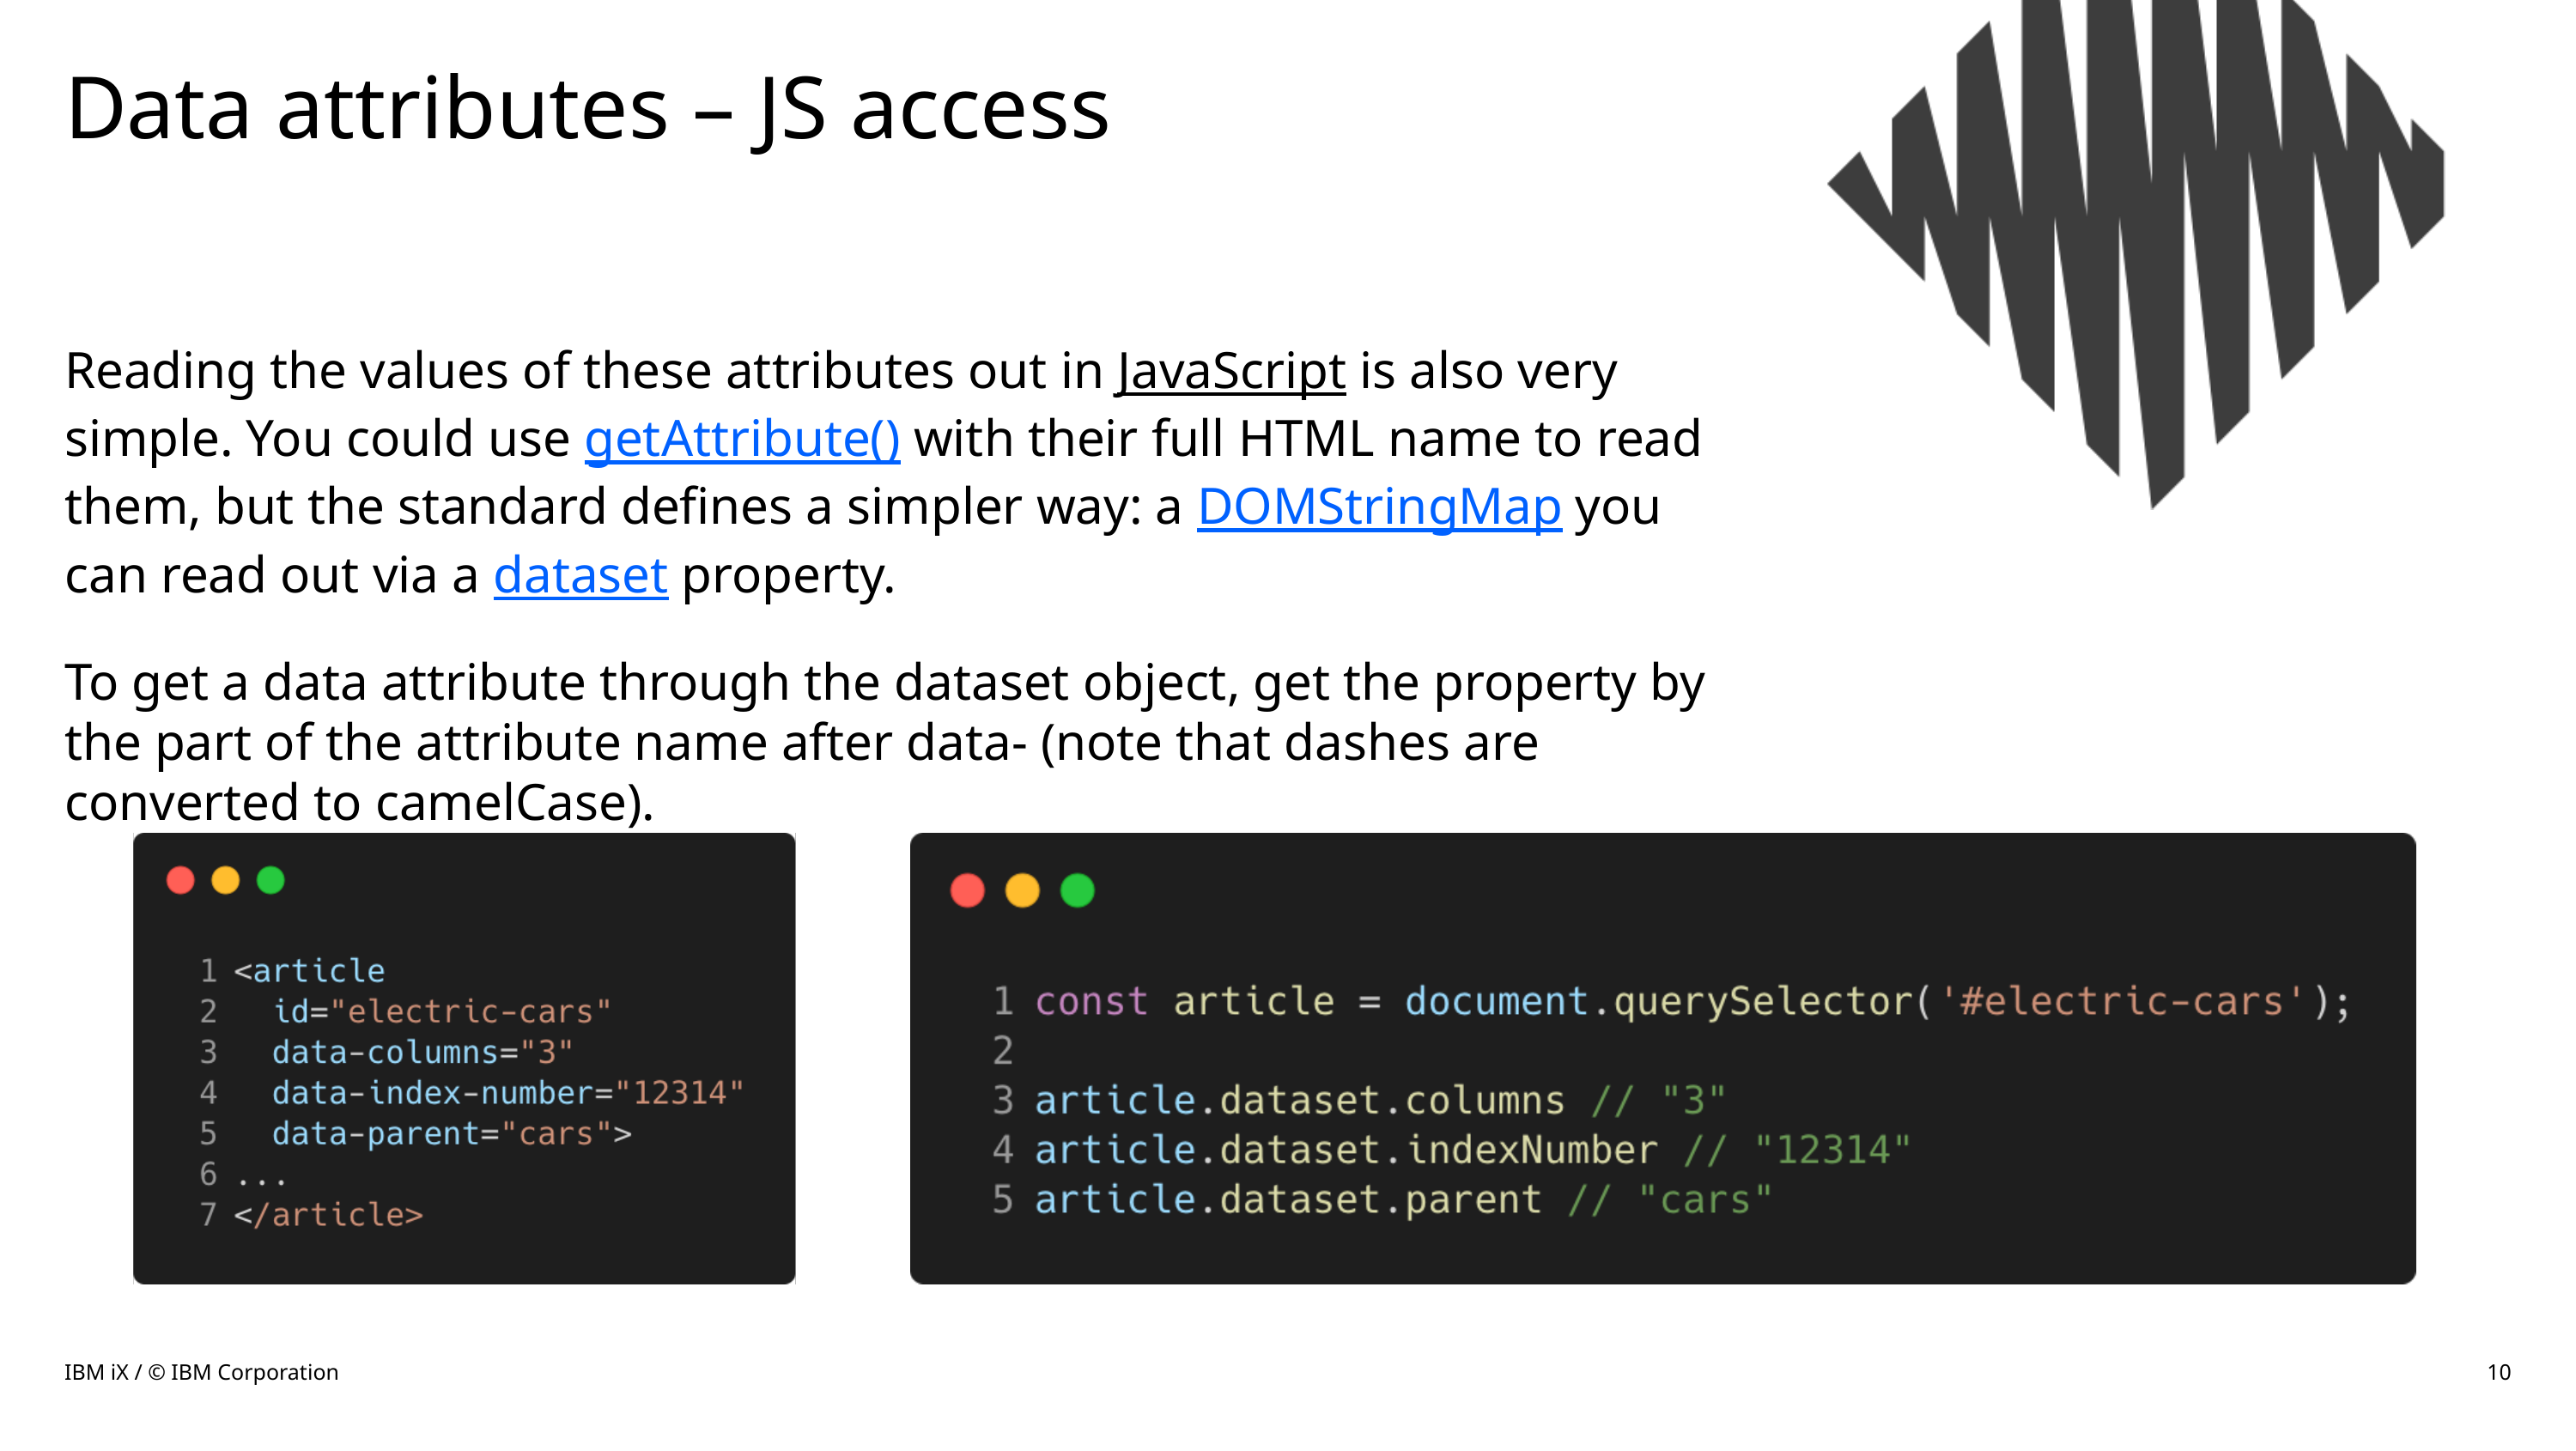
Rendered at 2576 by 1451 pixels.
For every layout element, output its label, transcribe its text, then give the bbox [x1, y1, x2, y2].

picture [131, 833, 798, 1284]
text_box Reading the values of these attributes out in JavaScript is also very simple. You could use getAttribute() with their full HTML name to read them, but the standard defines a simpler way: a DOMStringMap you can read out via a dataset property. To get a data attribute through the dataset object, get the property by the part of the attribute name after data- (note that dashes are converted to camelCase). [52, 331, 1770, 1270]
picture [1826, 0, 2446, 511]
footer IBM iX / © IBM Corporation [64, 1350, 1224, 1397]
slide_number 10 [1996, 1350, 2512, 1397]
picture [910, 833, 2416, 1284]
title Data attributes – JS access [64, 64, 1224, 155]
